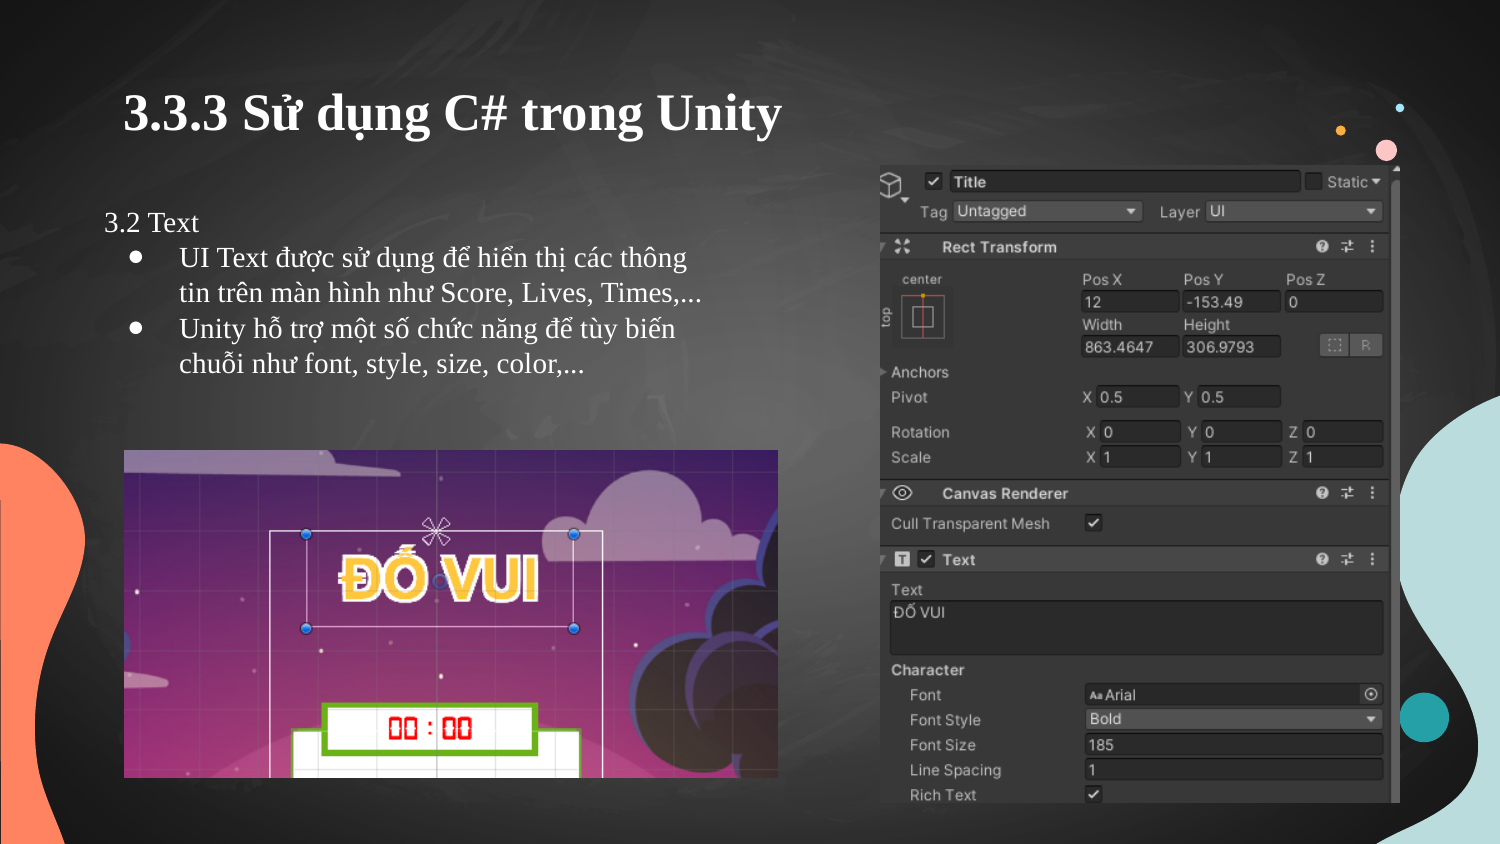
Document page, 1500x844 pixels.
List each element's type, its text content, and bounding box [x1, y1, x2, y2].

title 3.3.3 Sử dụng C# trong Unity [108, 62, 1382, 157]
list 3.2 Text UI Text được sử dụng để hiển thị các thông tin trên màn hình như Score, Lives, Times,... Unity hỗ trợ một số chức năng để tùy biến chuỗi như font, style, size, color,... [89, 188, 733, 467]
picture [0, 0, 1500, 844]
